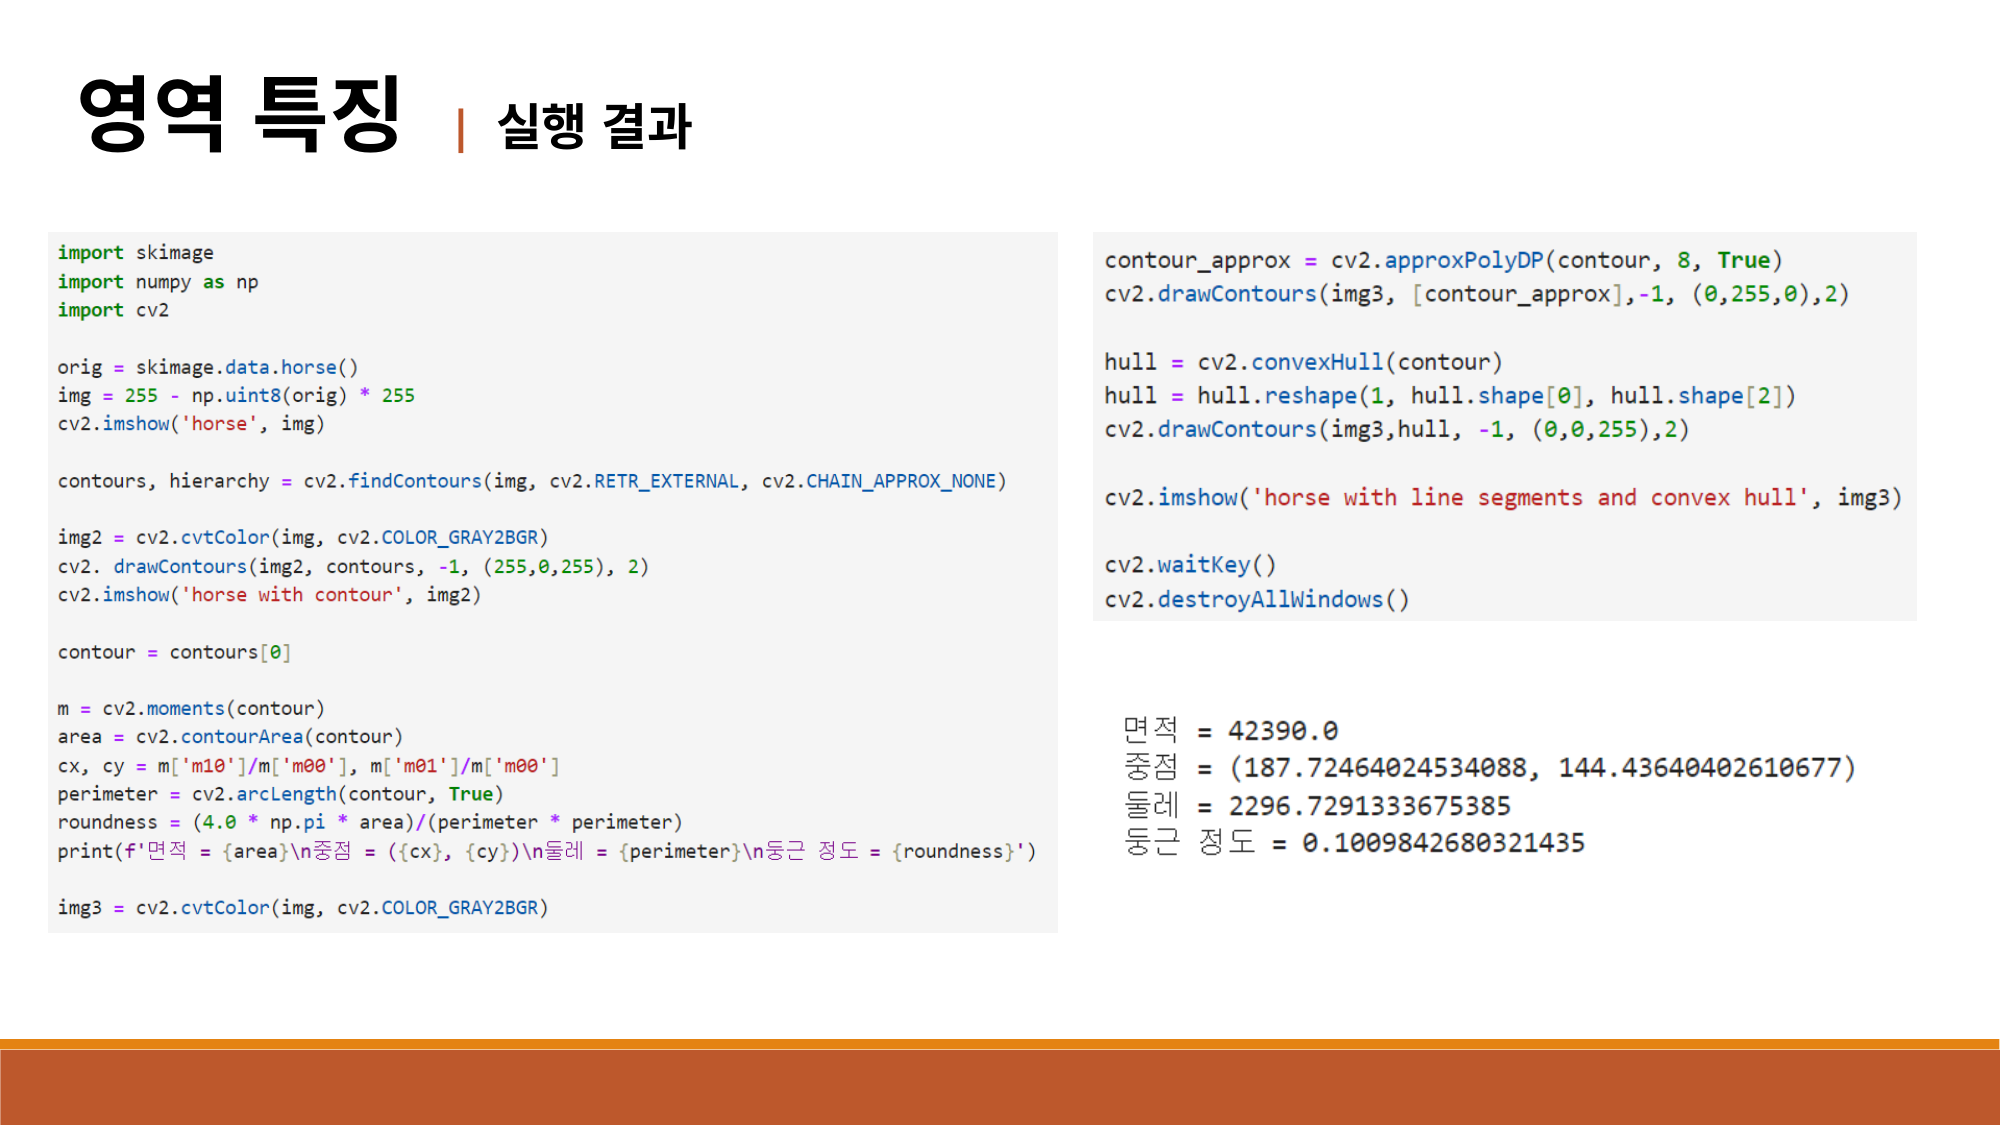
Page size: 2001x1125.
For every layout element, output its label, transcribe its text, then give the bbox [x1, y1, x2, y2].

picture [47, 231, 1059, 933]
picture [1093, 231, 1917, 622]
picture [1108, 701, 1867, 868]
text_box 영역 특징 | 실행 결과 [61, 54, 710, 170]
